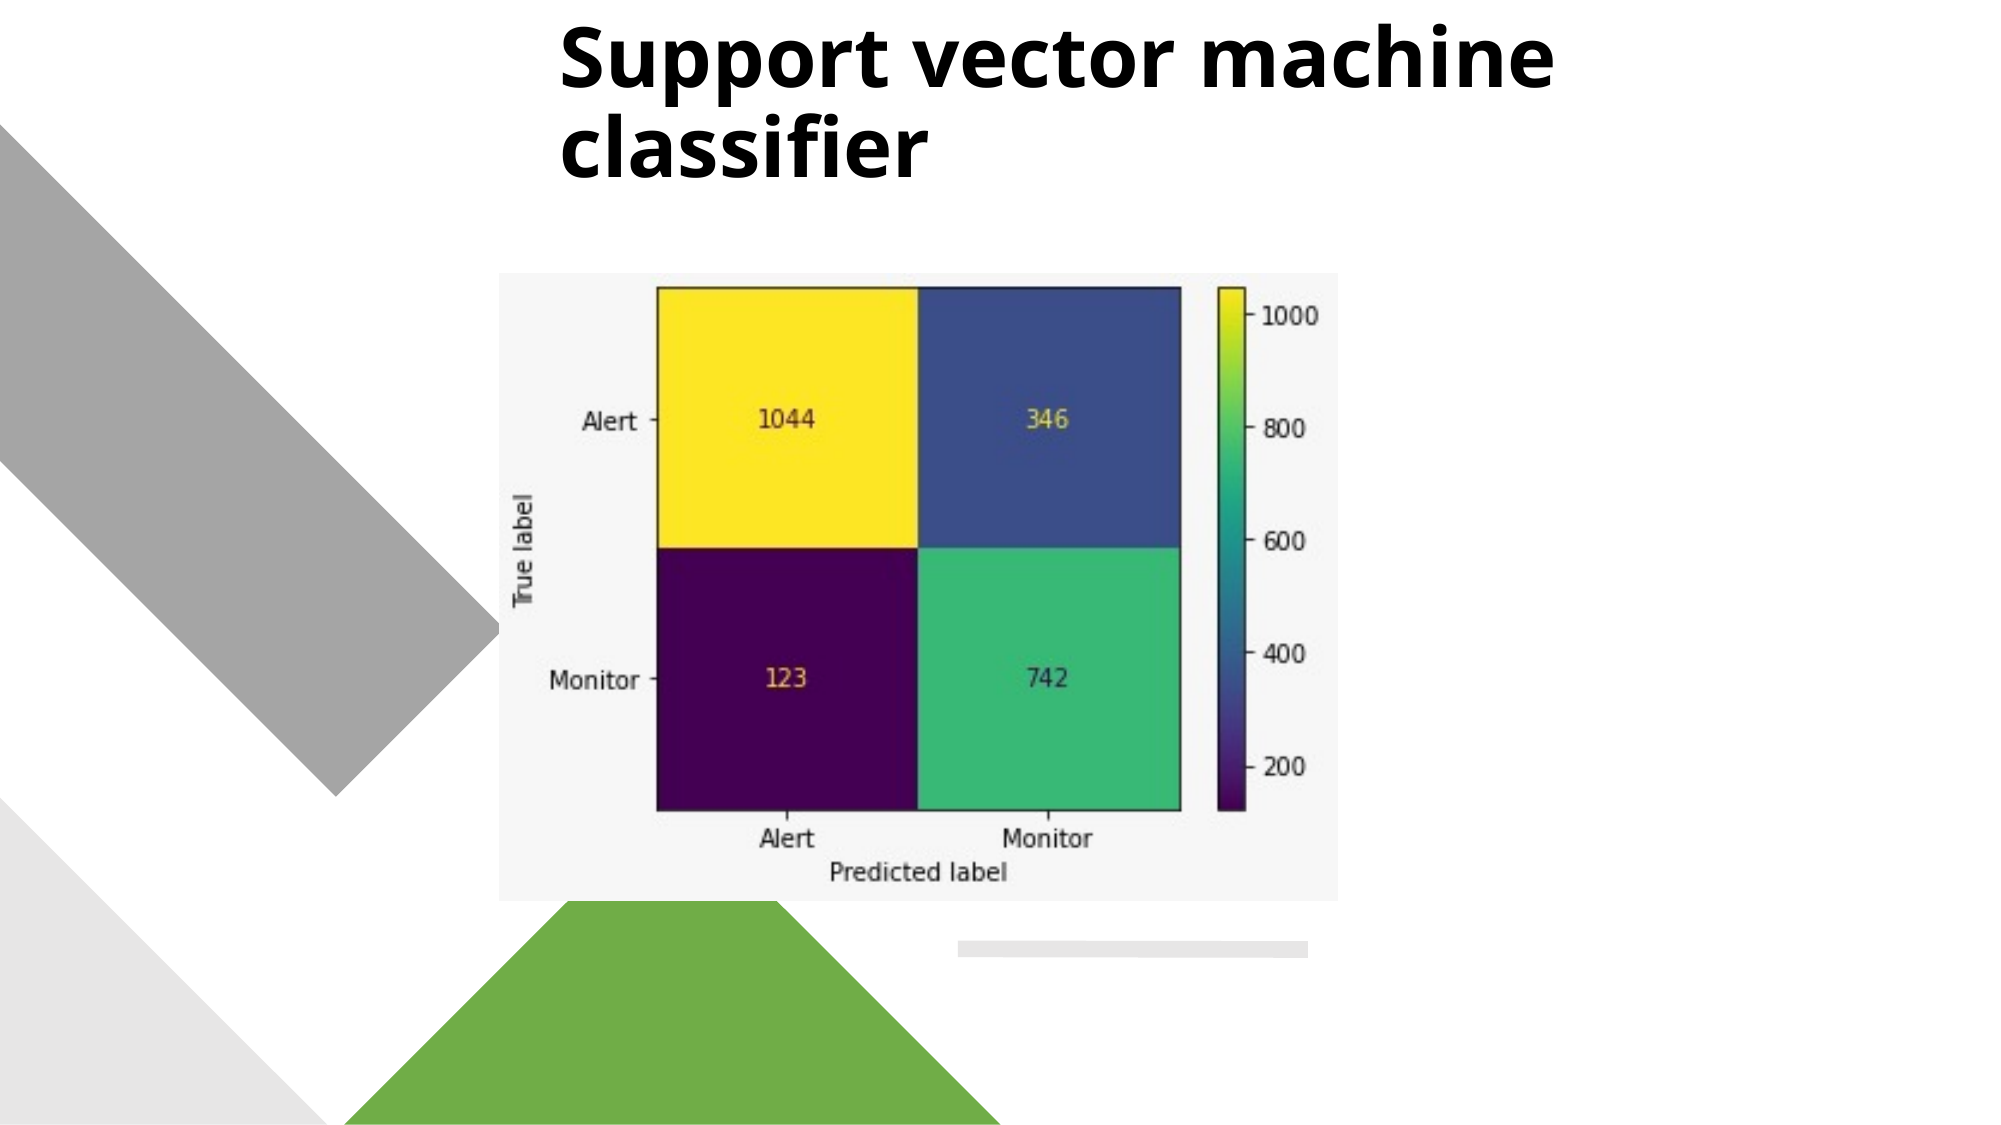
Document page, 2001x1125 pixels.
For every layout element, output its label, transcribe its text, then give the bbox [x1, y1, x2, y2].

title Support vector machine classifier [521, 38, 1760, 196]
picture [499, 273, 1338, 901]
